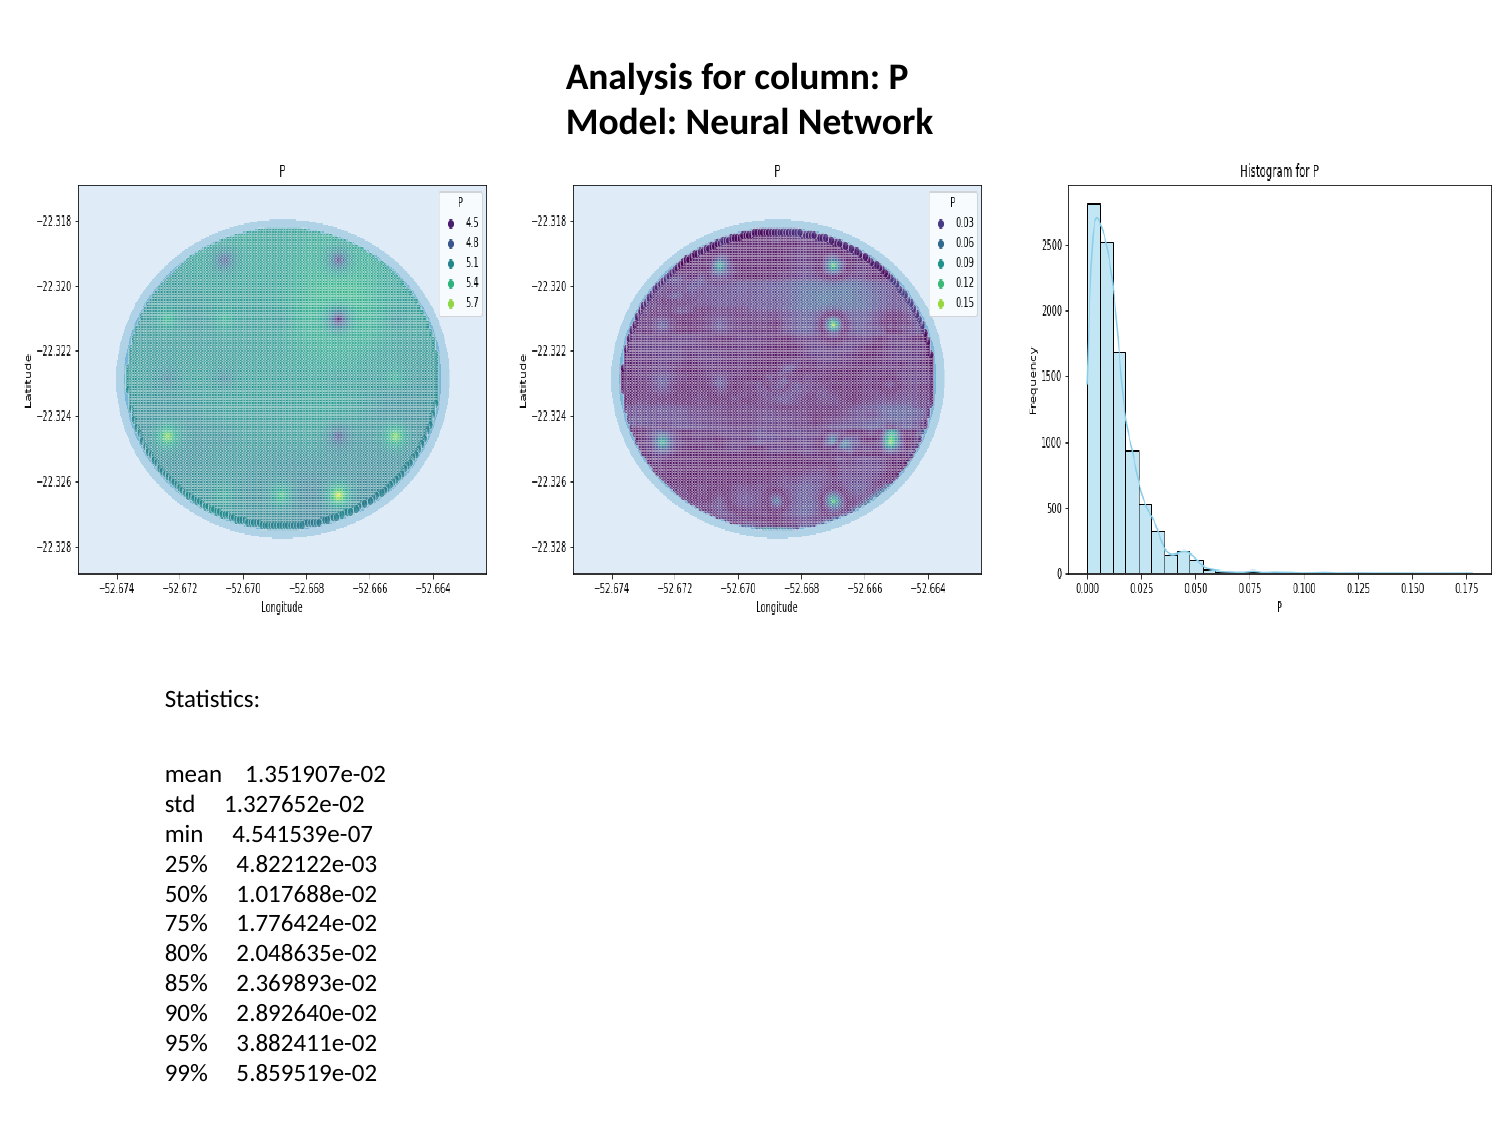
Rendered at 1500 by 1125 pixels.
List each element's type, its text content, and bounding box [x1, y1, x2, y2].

picture [1019, 149, 1500, 631]
picture [14, 149, 496, 631]
text_box Statistics: mean 1.351907e-02 std 1.327652e-02 min 4.541539e-07 25% 4.822122e-03 50% 1.017688e-02 75% 1.776424e-02 80% 2.048635e-02 85% 2.369893e-02 90% 2.892640e-02 95% 3.882411e-02 99% 5.859519e-02 [149, 674, 1500, 1094]
picture [509, 149, 991, 631]
text_box Analysis for column: P Model: Neural Network [551, 0, 949, 148]
